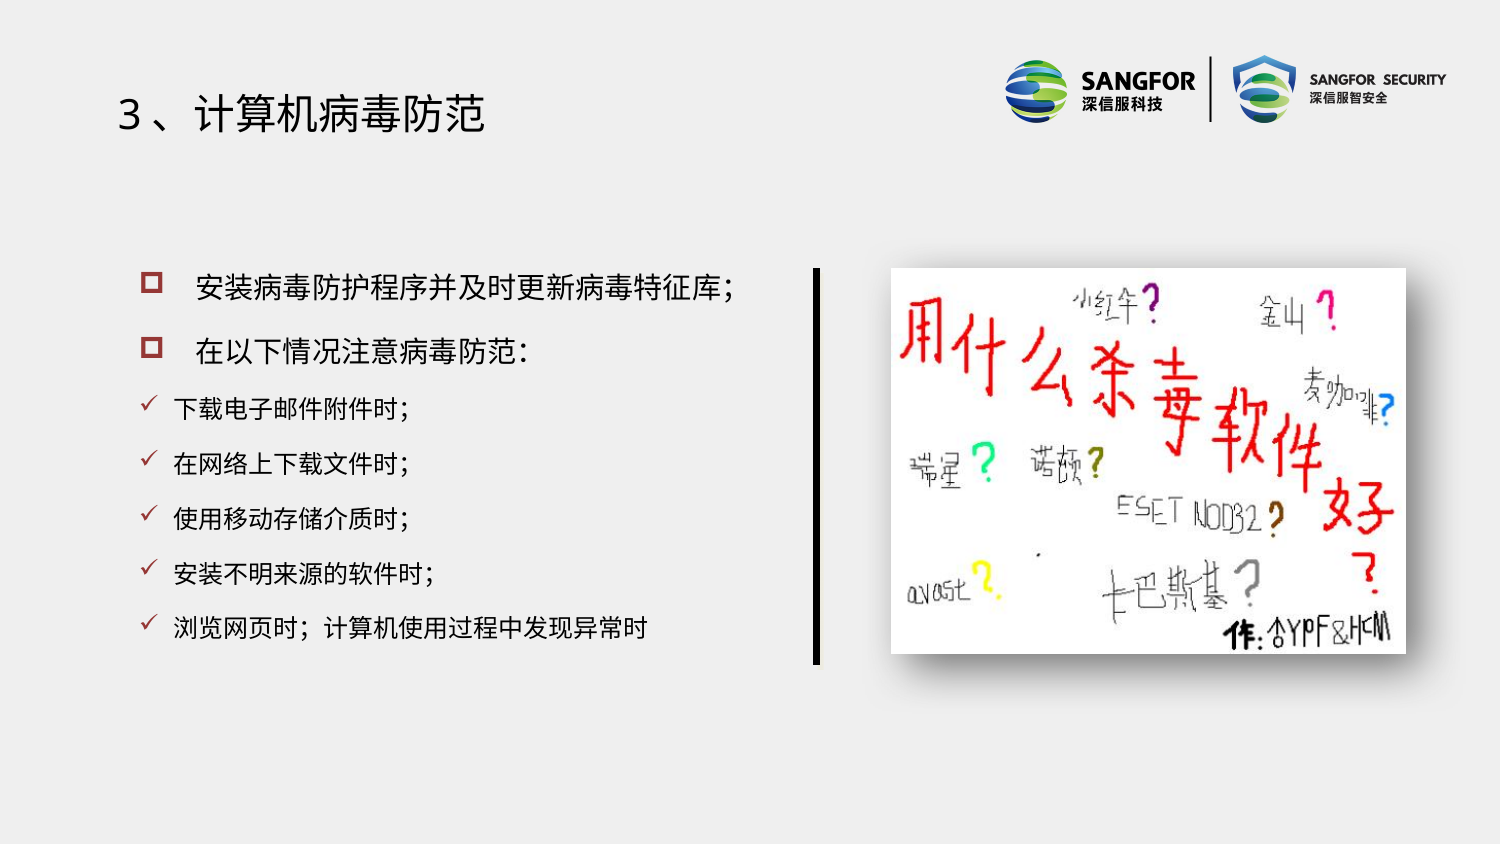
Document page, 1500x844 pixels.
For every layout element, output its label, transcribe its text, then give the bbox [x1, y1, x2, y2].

picture [0, 0, 1500, 844]
title 3、计算机病毒防范 [102, 86, 715, 139]
text_box 安装病毒防护程序并及时更新病毒特征库； 在以下情况注意病毒防范： 下载电子邮件附件时； 在网络上下载文件时； 使用移动存储介质时； 安装不明来源的软件时； 浏览网页时；计算机使用过程中发现异常时 [123, 244, 811, 618]
